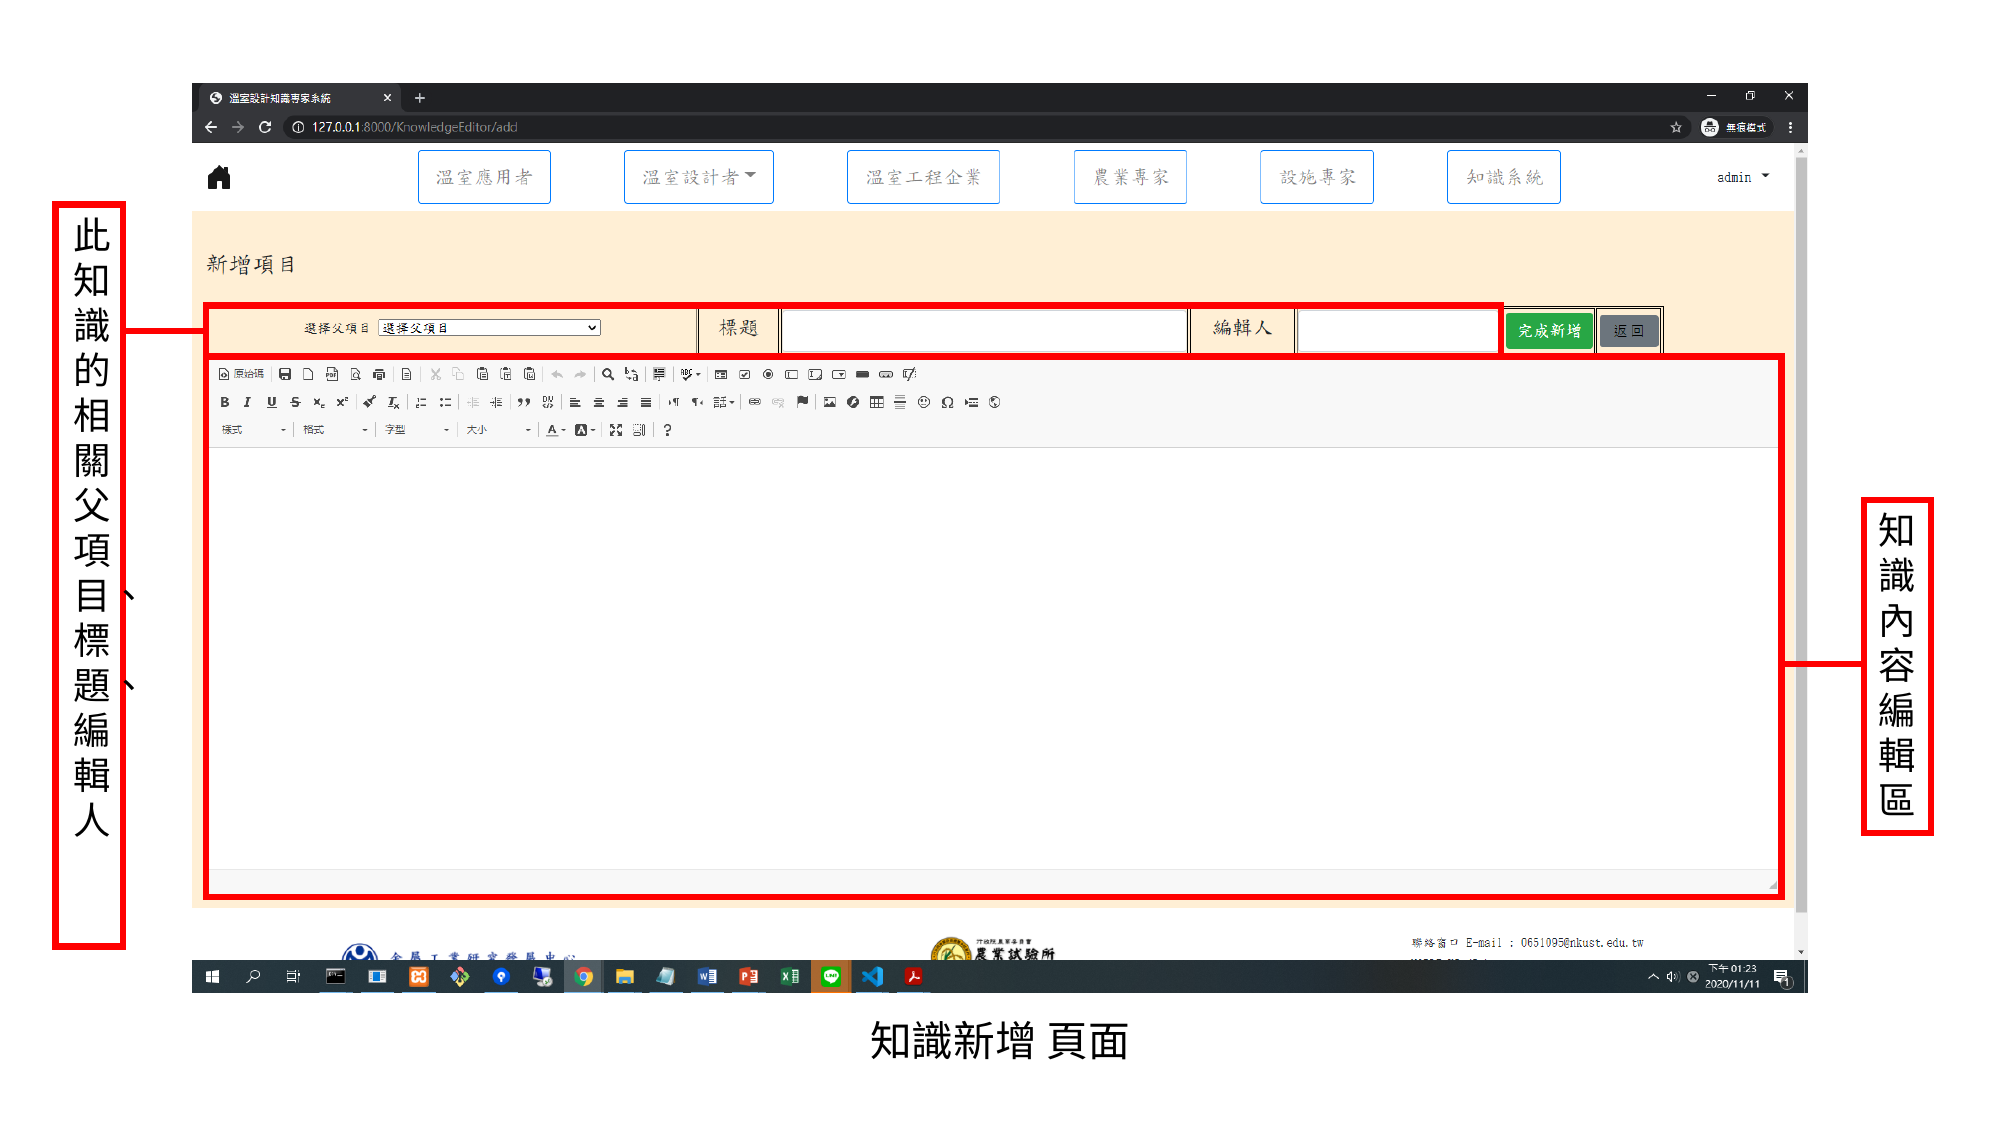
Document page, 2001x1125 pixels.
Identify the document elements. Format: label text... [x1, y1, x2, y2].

text_box [1863, 499, 1932, 834]
text_box [55, 203, 124, 948]
text_box 此知識的相關父項目、標題、編輯人 [58, 204, 126, 850]
picture [192, 83, 1808, 993]
text_box 知識新增 頁面 [0, 1007, 2000, 1072]
